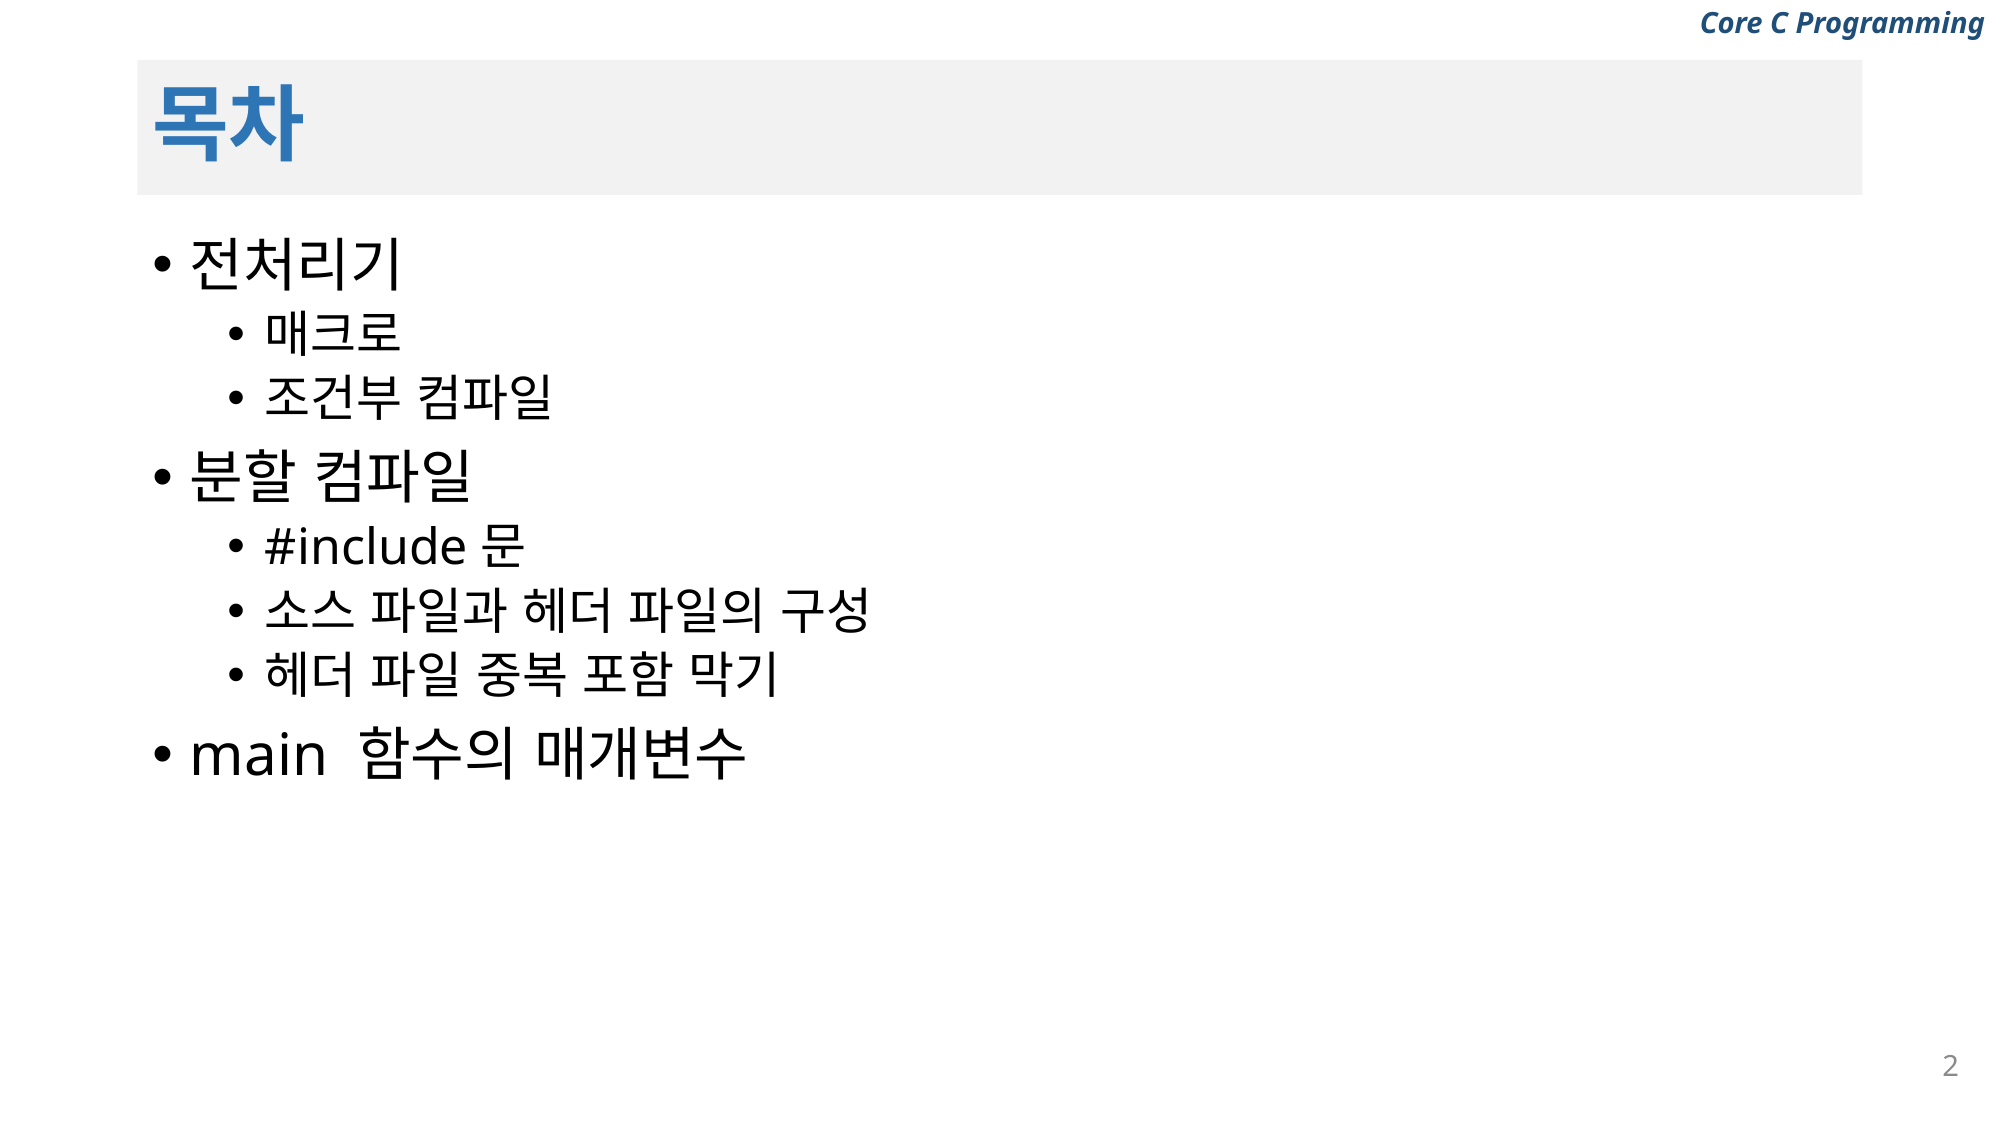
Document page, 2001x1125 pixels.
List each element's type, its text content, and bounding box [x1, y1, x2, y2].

slide_number 2 [1850, 1028, 1975, 1107]
title 목차 [137, 59, 1863, 195]
list 전처리기 매크로 조건부 컴파일 분할 컴파일 #include문 소스 파일과 헤더 파일의 구성 헤더 파일 중복 포함 막기 main 함수의 매개변수 [137, 228, 1863, 1084]
